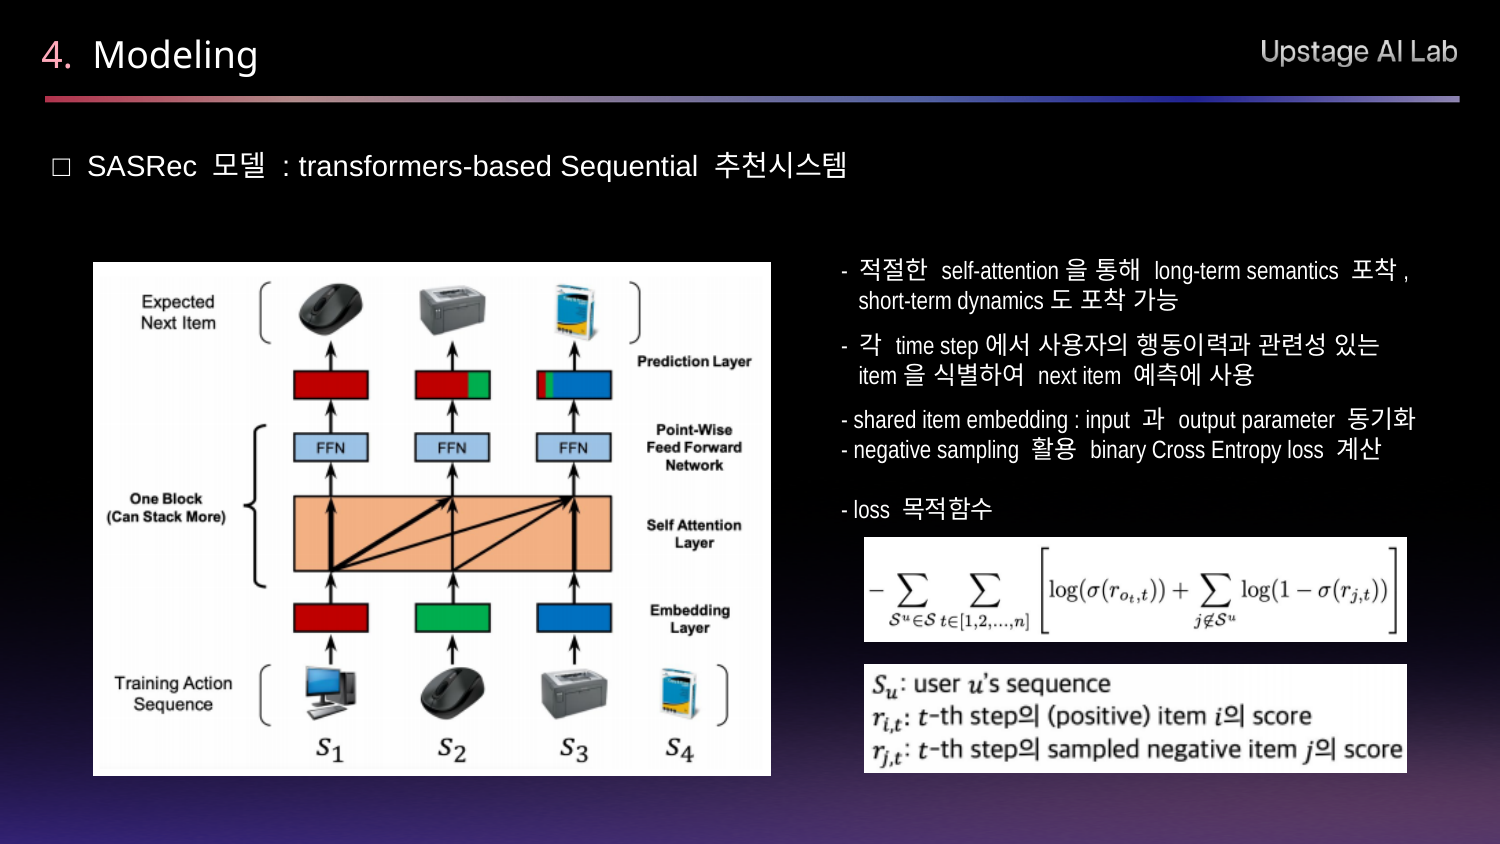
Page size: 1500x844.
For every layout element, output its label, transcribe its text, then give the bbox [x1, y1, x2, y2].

text_box □ SASRec 모델 : transformers-based Sequential 추천시스템 [45, 125, 1460, 186]
text_box 4. Modeling [33, 27, 1246, 80]
picture [45, 96, 1460, 103]
text_box - 적절한 self-attention을 통해 long-term semantics 포착, short-term dynamics도 포착 가능 - 각 time step에서 사용자의 행동이력과 관련성 있는 item을 식별하여 next item 예측에 사용 - shared item embedding : input 과 output parameter 동기화 - negative sampling 활용 binary Cross Entropy loss 계산 - loss 목적함수 [841, 254, 1445, 474]
picture [0, 262, 1500, 844]
picture [1261, 40, 1457, 67]
